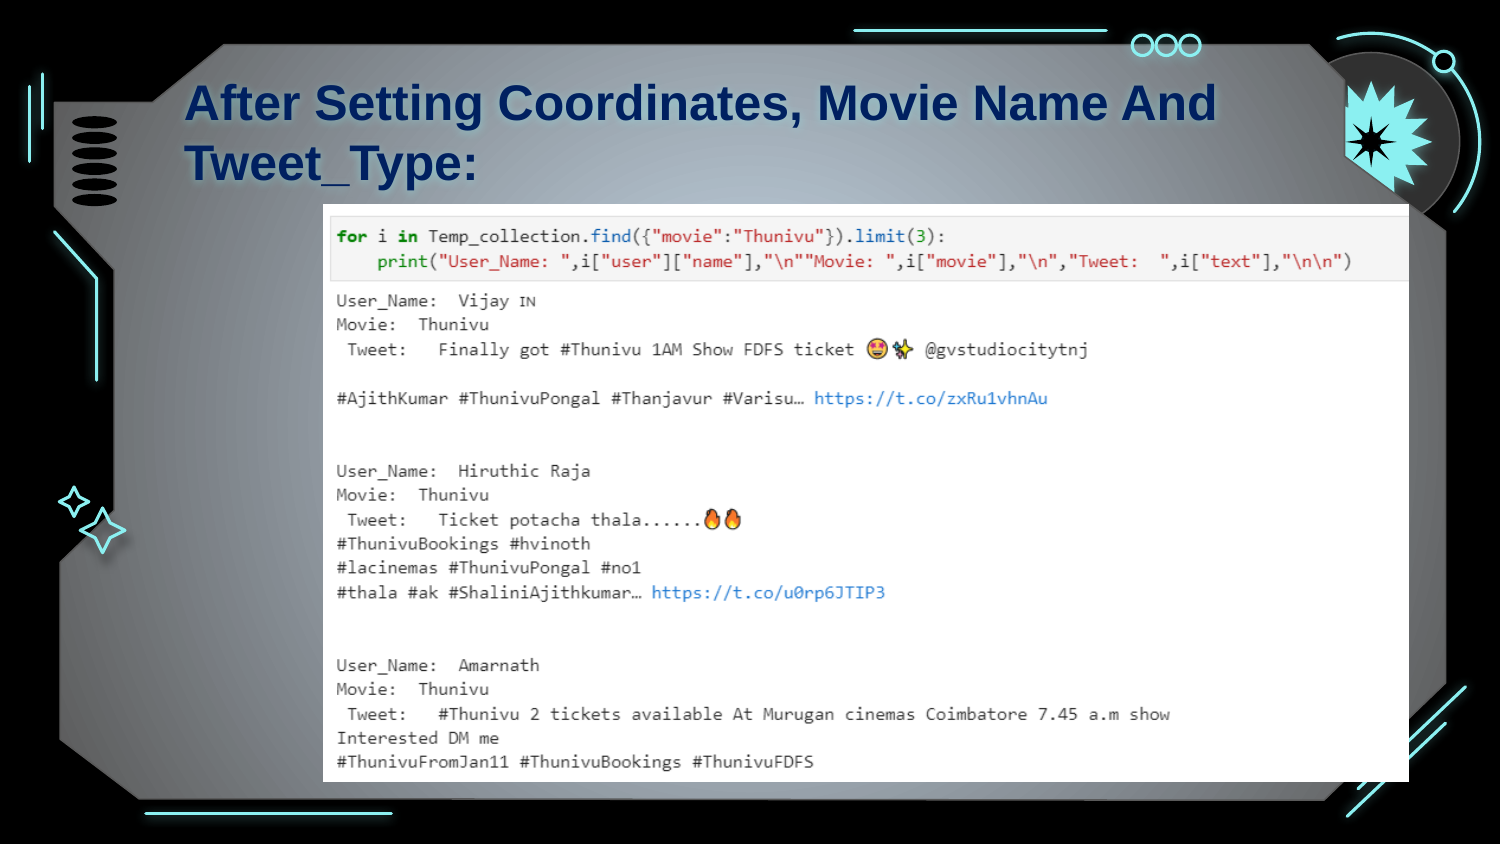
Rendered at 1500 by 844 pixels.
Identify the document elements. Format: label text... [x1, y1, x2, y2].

title After Setting Coordinates, Movie Name And Tweet_Type: [168, 129, 1500, 206]
picture [323, 204, 1410, 782]
